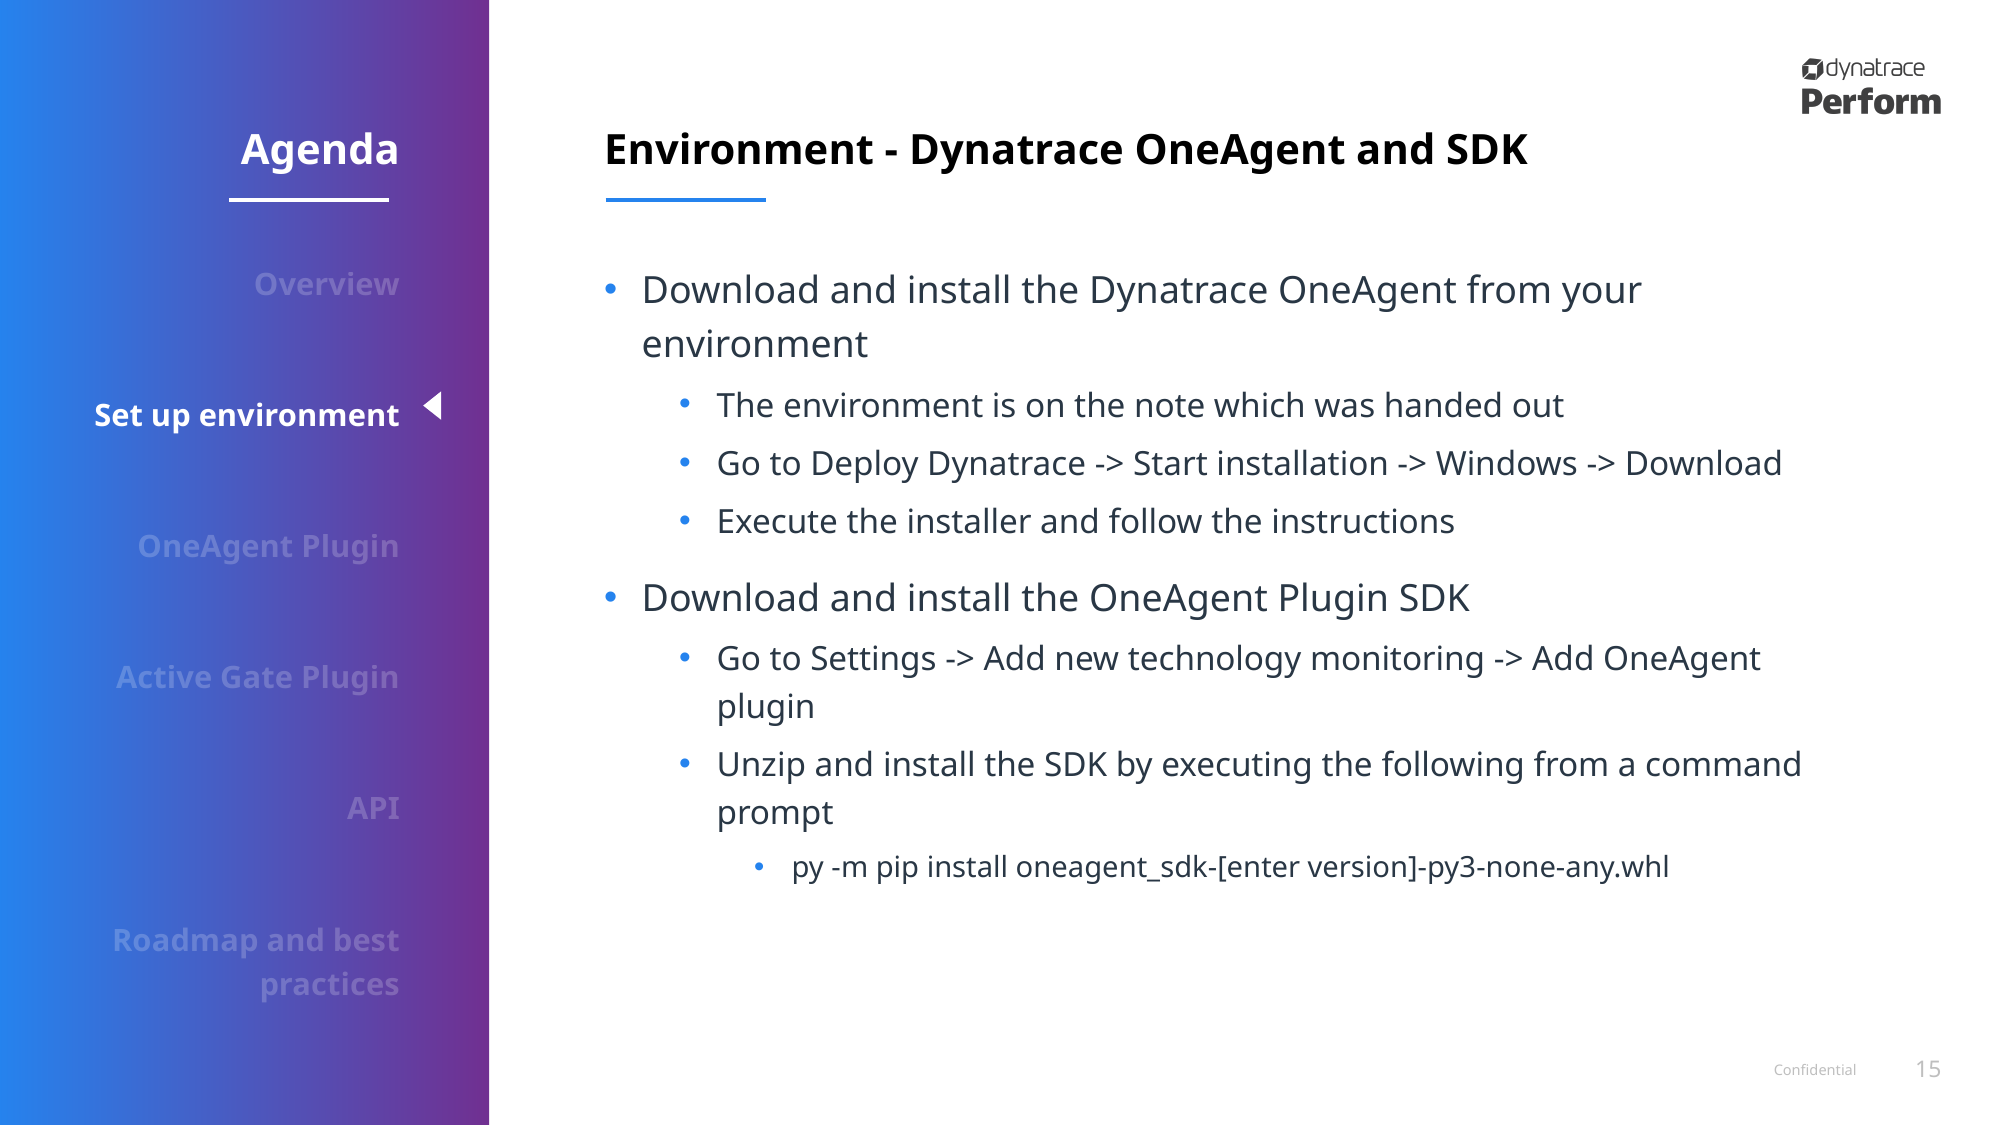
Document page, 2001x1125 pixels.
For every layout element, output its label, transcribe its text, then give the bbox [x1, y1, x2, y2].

picture [1797, 51, 1944, 125]
title Environment - Dynatrace OneAgent and SDK [589, 59, 1863, 181]
list Download and install the Dynatrace OneAgent from your environment The environment is on the note which was handed out Go to Deploy Dynatrace -> Start installation -> Windows -> Download Execute the installer and follow the instructions Download and install the OneAgent Plugin SDK Go to Settings -> Add new technology monitoring -> Add OneAgent plugin Unzip and install the SDK by executing the following from a command prompt py -m pip install oneagent_sdk-[enter version]-py3-none-any.whl [589, 249, 1863, 1014]
list Overview Set up environment OneAgent Plugin Active Gate Plugin API Roadmap and best practices [73, 249, 415, 1014]
list Agenda [73, 59, 415, 181]
text_box [422, 390, 442, 421]
